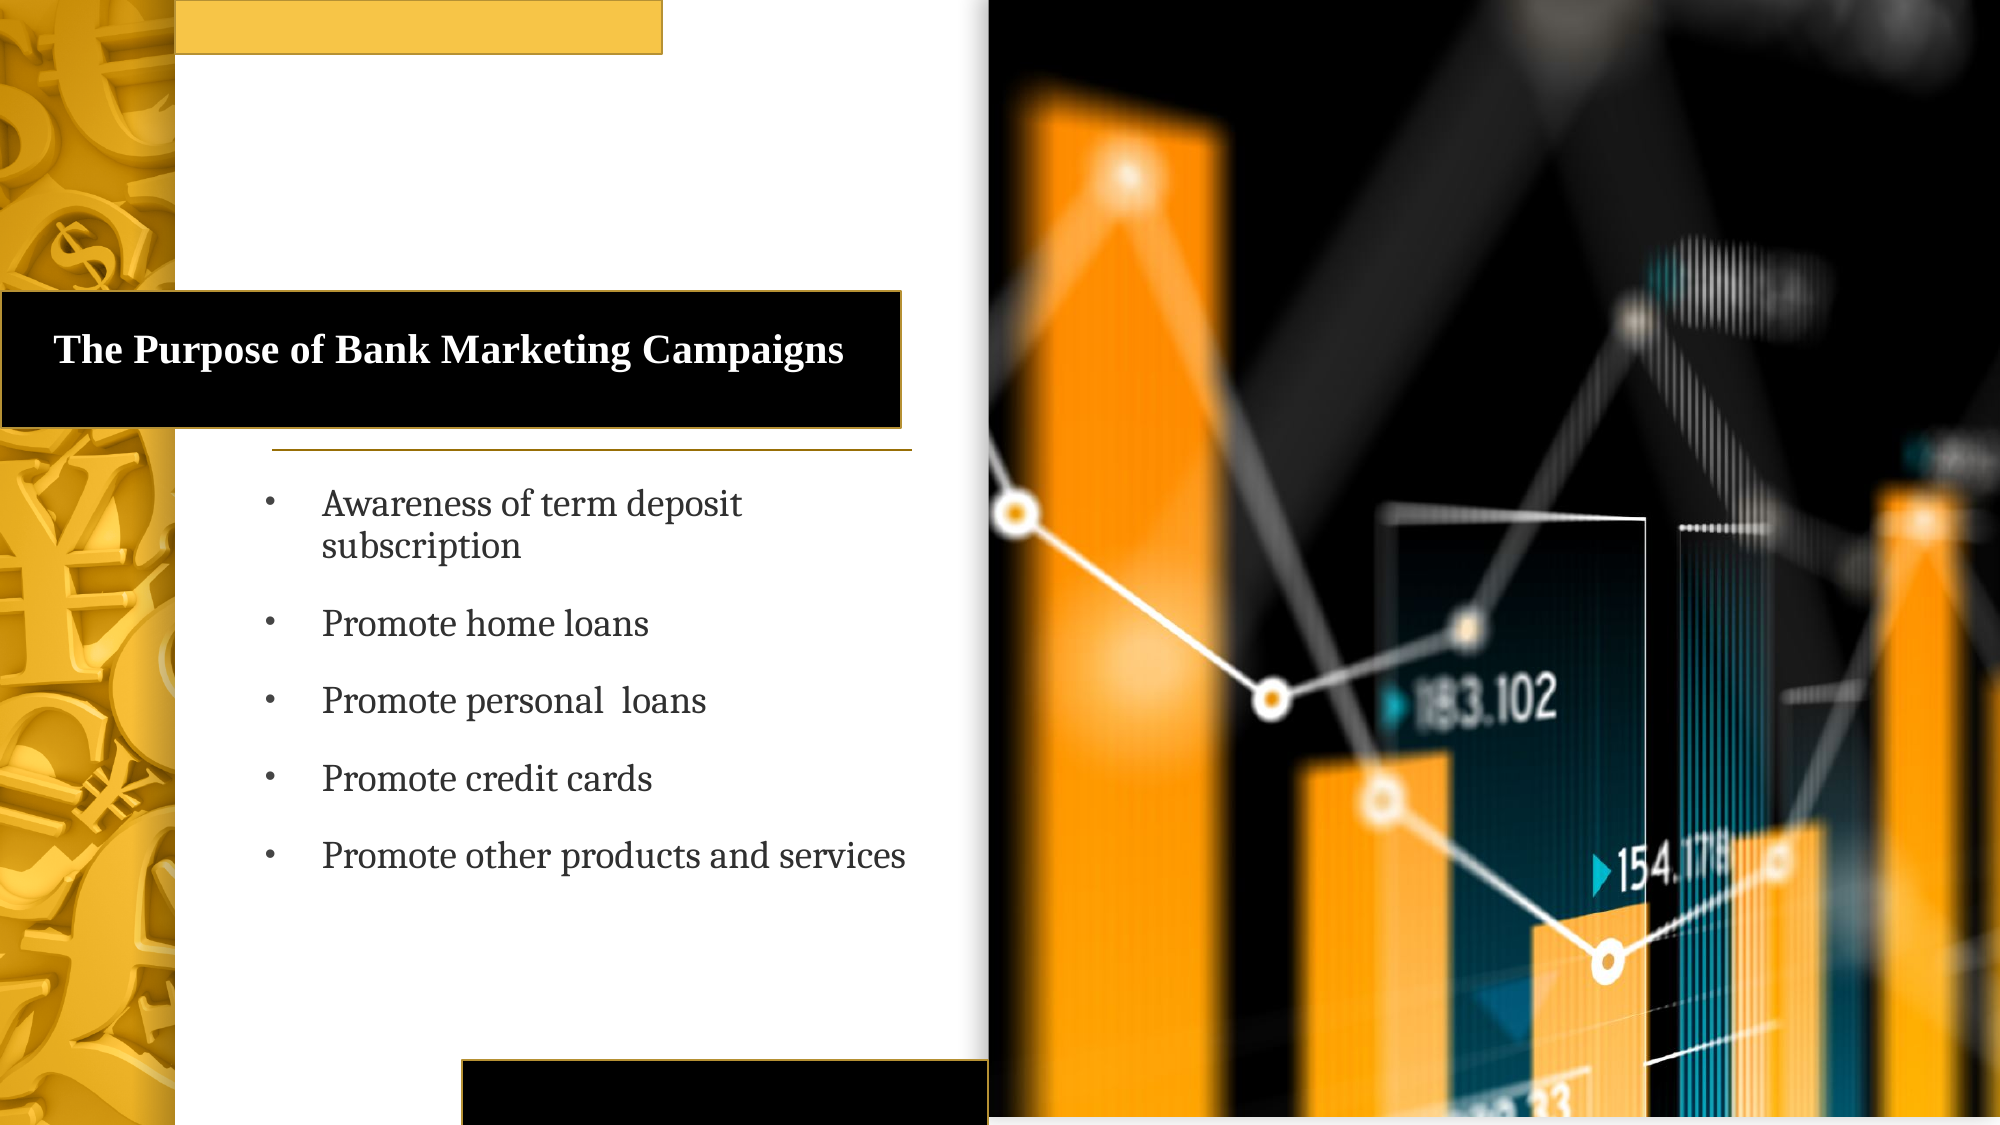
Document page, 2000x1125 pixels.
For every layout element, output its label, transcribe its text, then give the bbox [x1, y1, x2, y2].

list Awareness of term deposit subscription Promote home loans Promote personal loans Promote credit cards Promote other products and services [249, 474, 925, 900]
picture [0, 429, 175, 1125]
picture [988, 0, 2000, 1117]
text_box [0, 290, 902, 429]
text_box [461, 1059, 989, 1125]
picture [0, 0, 175, 290]
text_box [174, 0, 663, 55]
text_box The Purpose of Bank Marketing Campaigns [38, 314, 864, 380]
